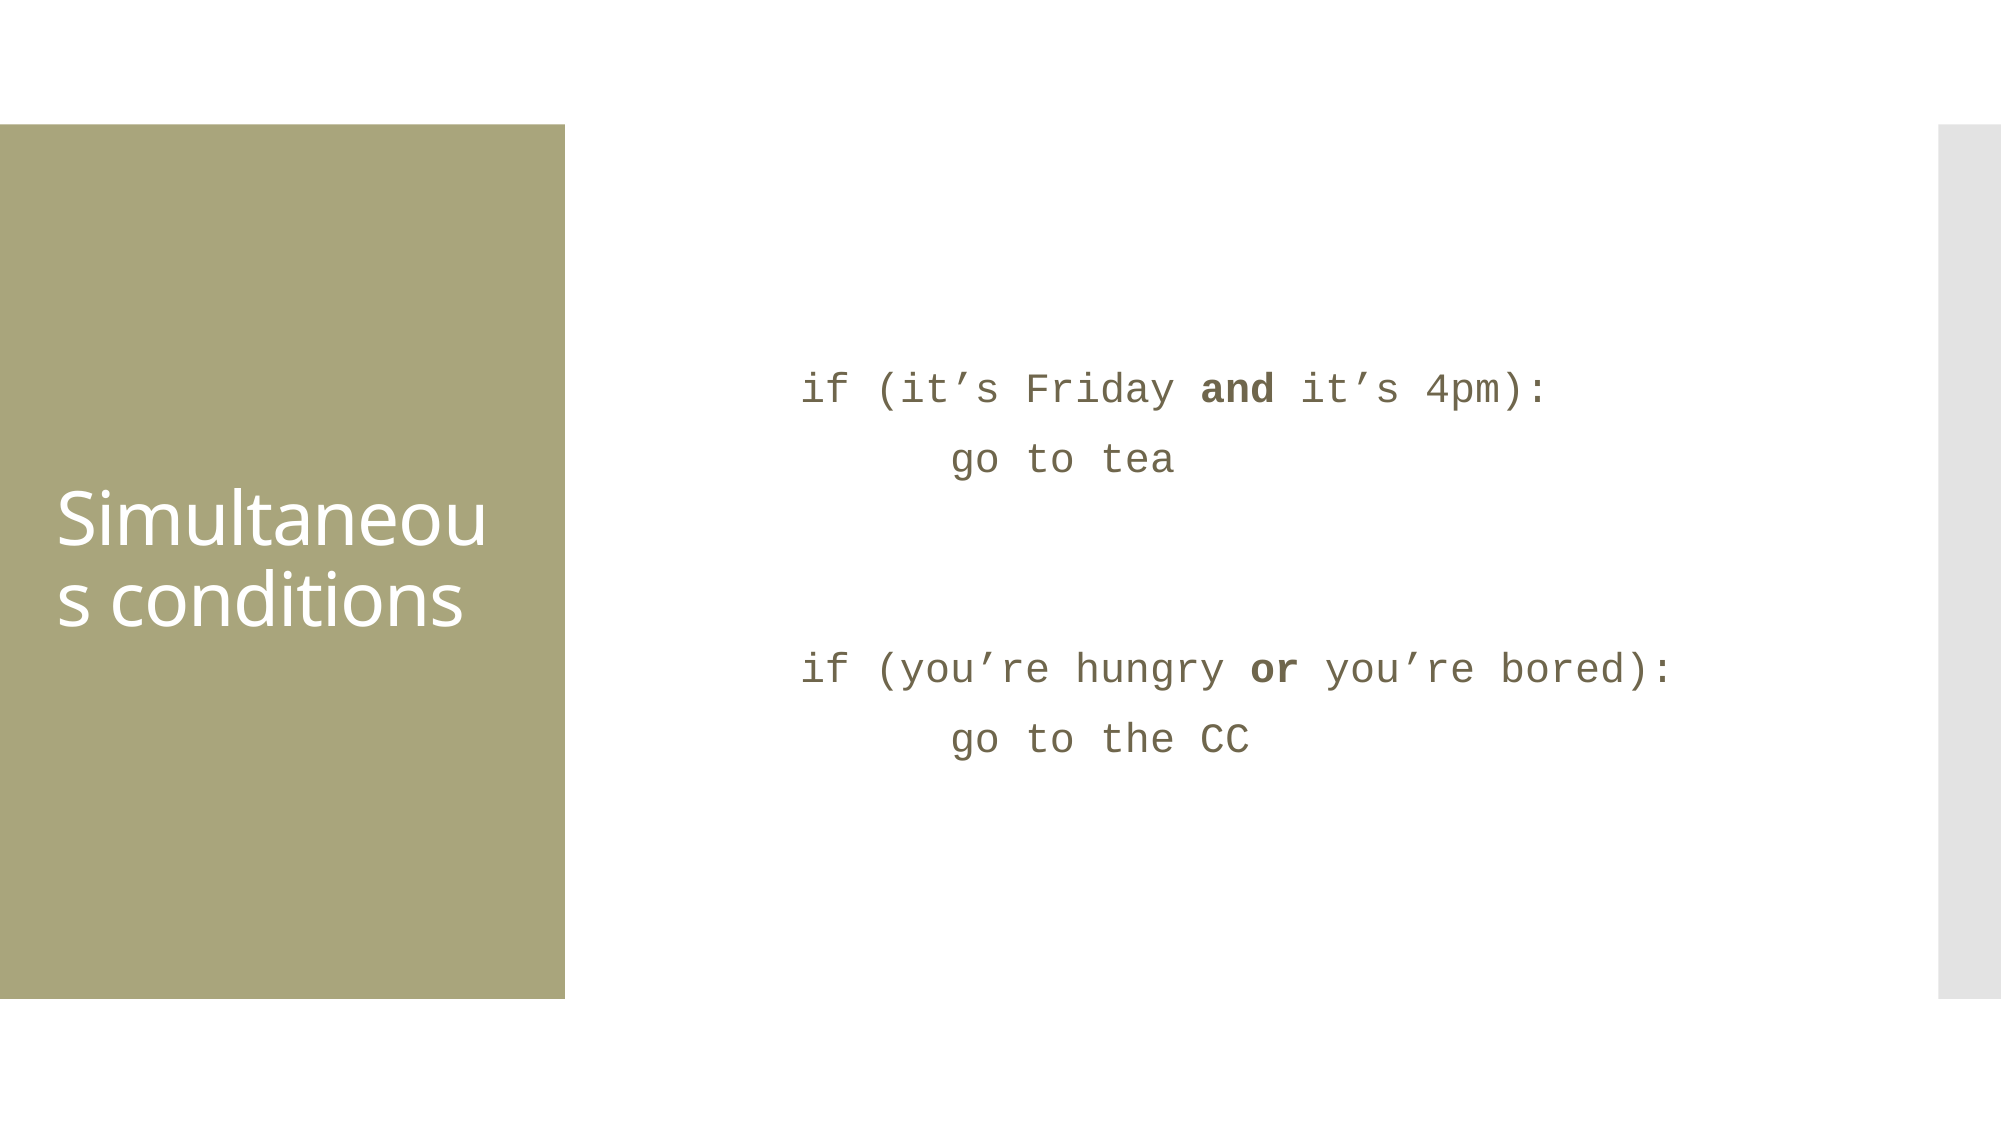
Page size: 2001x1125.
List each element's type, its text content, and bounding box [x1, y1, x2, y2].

list if (it’s Friday and it’s 4pm): go to tea if (you’re hungry or you’re bored): go to the CC [634, 141, 1835, 982]
title Simultaneous conditions [41, 184, 525, 940]
